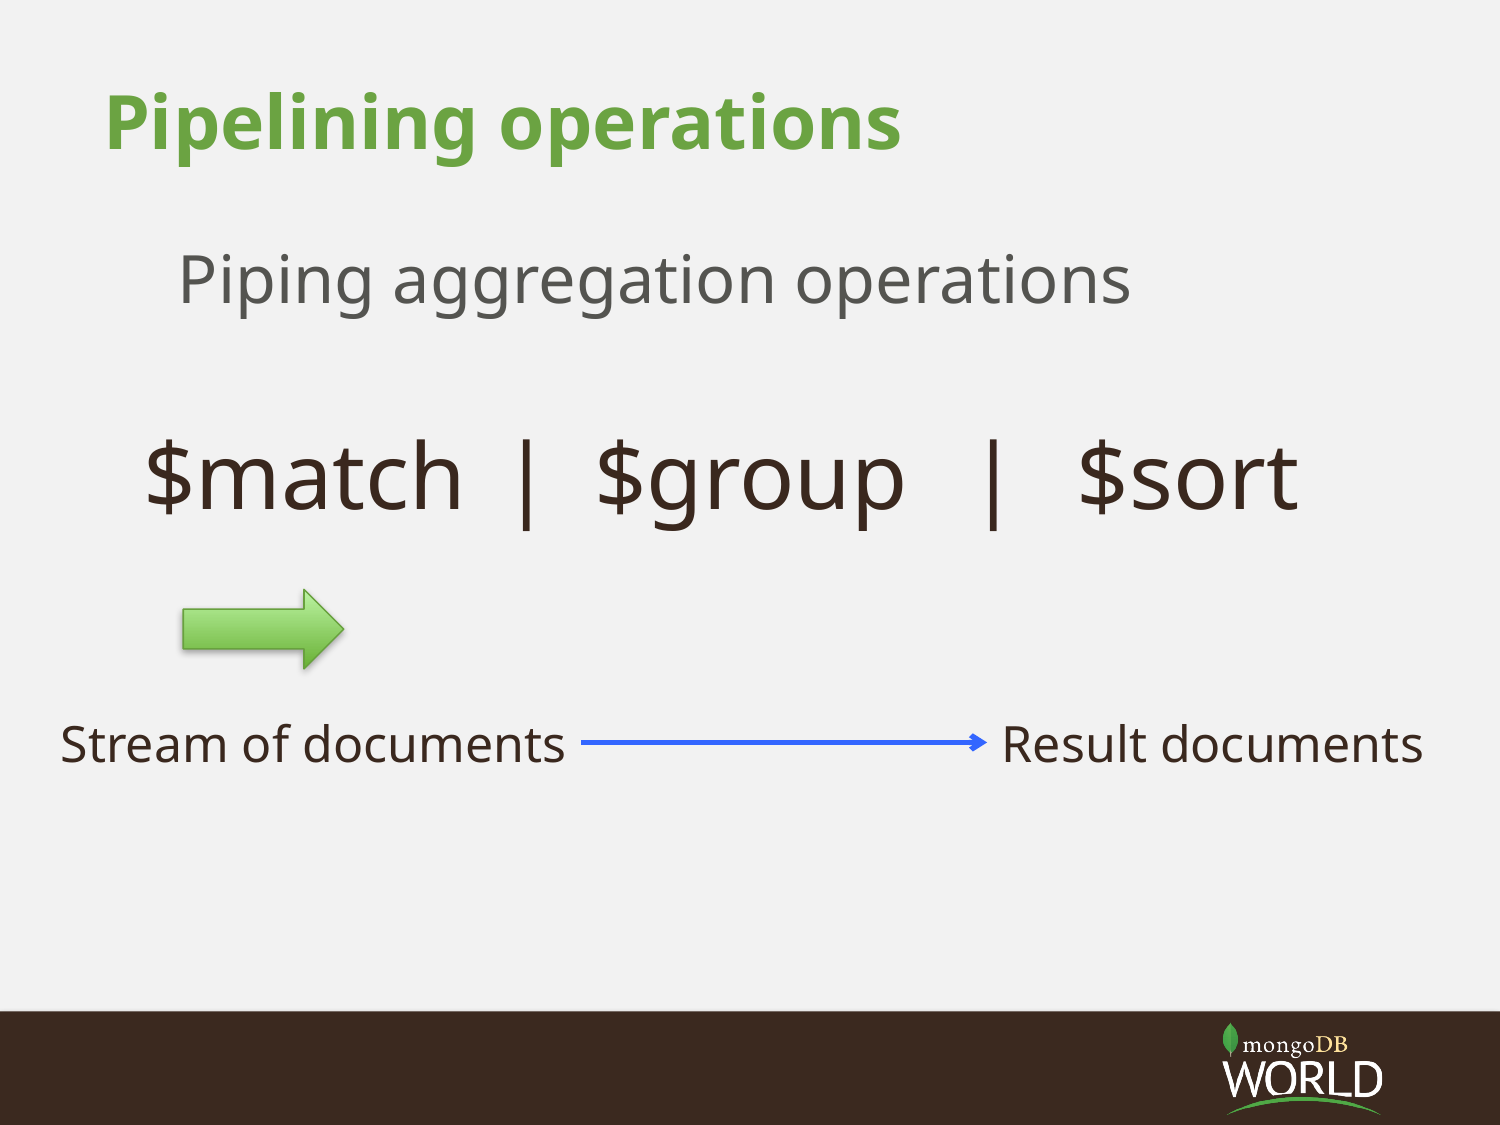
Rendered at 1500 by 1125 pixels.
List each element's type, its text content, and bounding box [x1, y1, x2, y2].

text_box Result documents [987, 705, 1439, 780]
title Pipelining operations [103, 55, 1399, 195]
text_box Stream of documents [45, 705, 582, 780]
text_box | [486, 410, 567, 536]
text_box Piping aggregation operations [162, 229, 1149, 324]
text_box [182, 588, 345, 670]
text_box $group [579, 410, 923, 536]
text_box $sort [1061, 410, 1315, 536]
text_box $match [128, 410, 482, 536]
text_box | [953, 410, 1034, 536]
